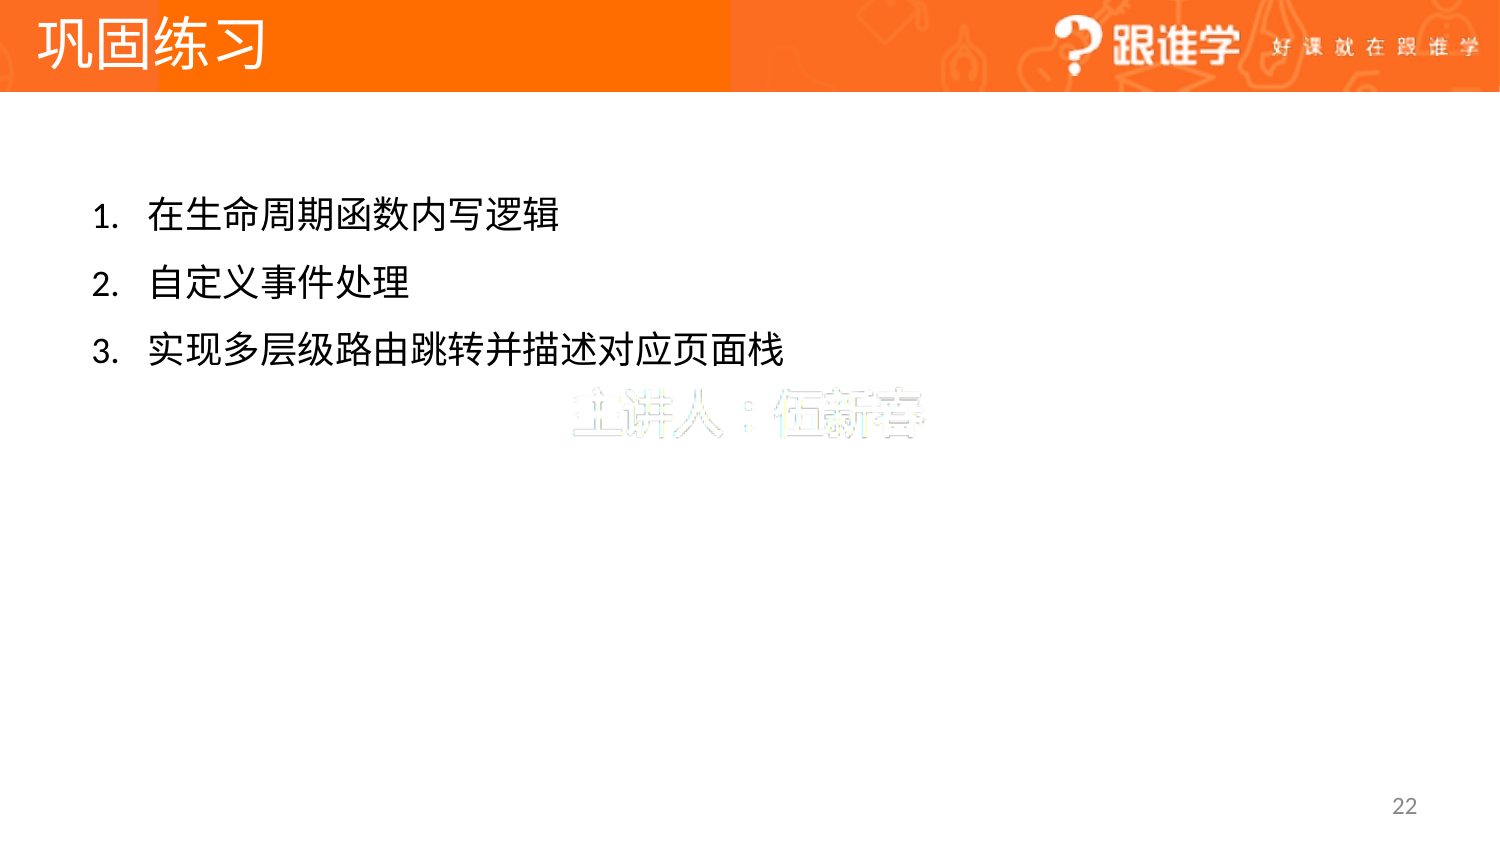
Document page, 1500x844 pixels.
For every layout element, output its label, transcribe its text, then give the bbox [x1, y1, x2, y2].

slide_number 22 [1074, 781, 1426, 828]
text_box 在生命周期函数内写逻辑 自定义事件处理 实现多层级路由跳转并描述对应页面栈 [83, 161, 793, 447]
picture [0, 0, 1500, 844]
